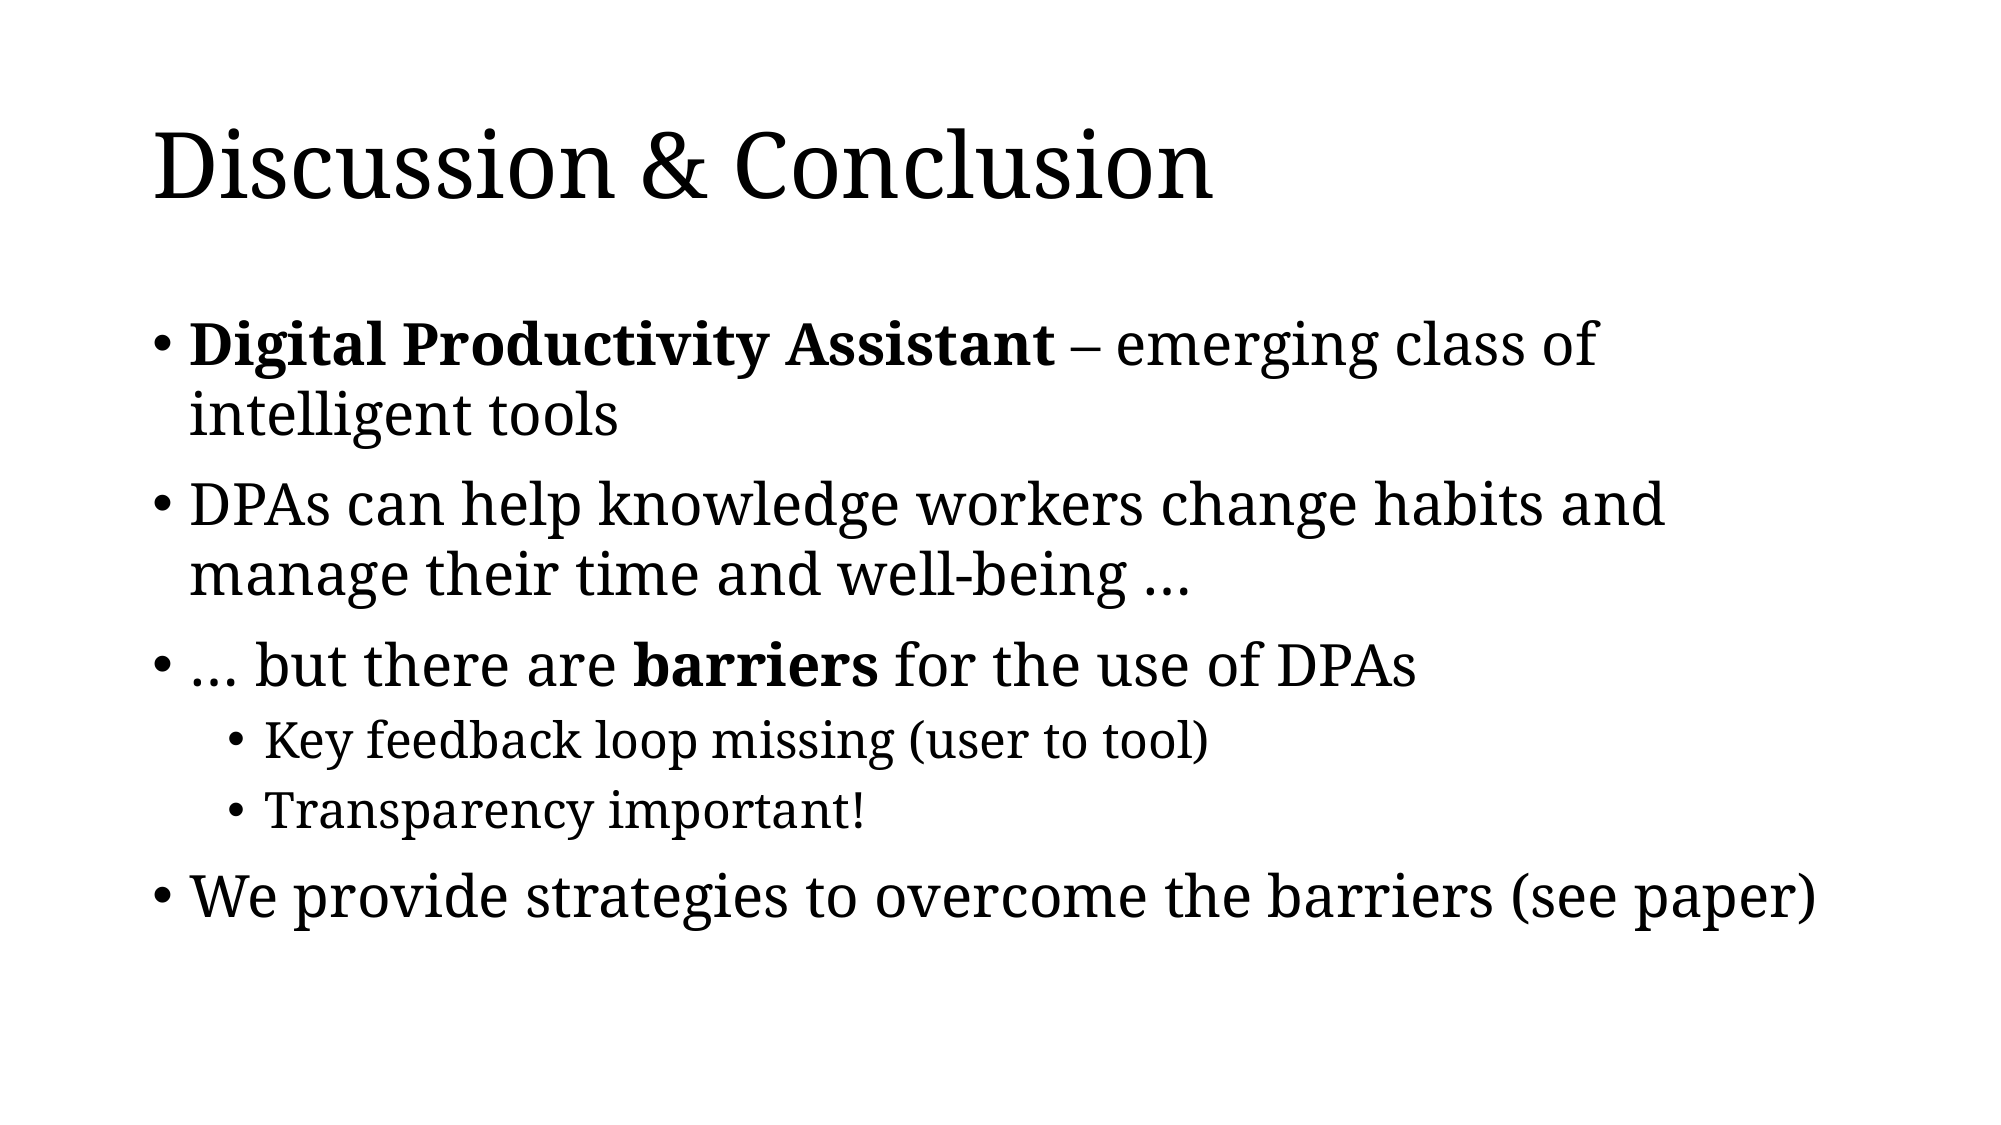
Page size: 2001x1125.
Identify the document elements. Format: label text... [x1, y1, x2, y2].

title Discussion & Conclusion [137, 59, 1863, 278]
list Digital Productivity Assistant – emerging class of intelligent tools DPAs can help knowledge workers change habits and manage their time and well-being … … but there are barriers for the use of DPAs Key feedback loop missing (user to tool) Transparency important! We provide strategies to overcome the barriers (see paper) [137, 299, 1863, 1014]
